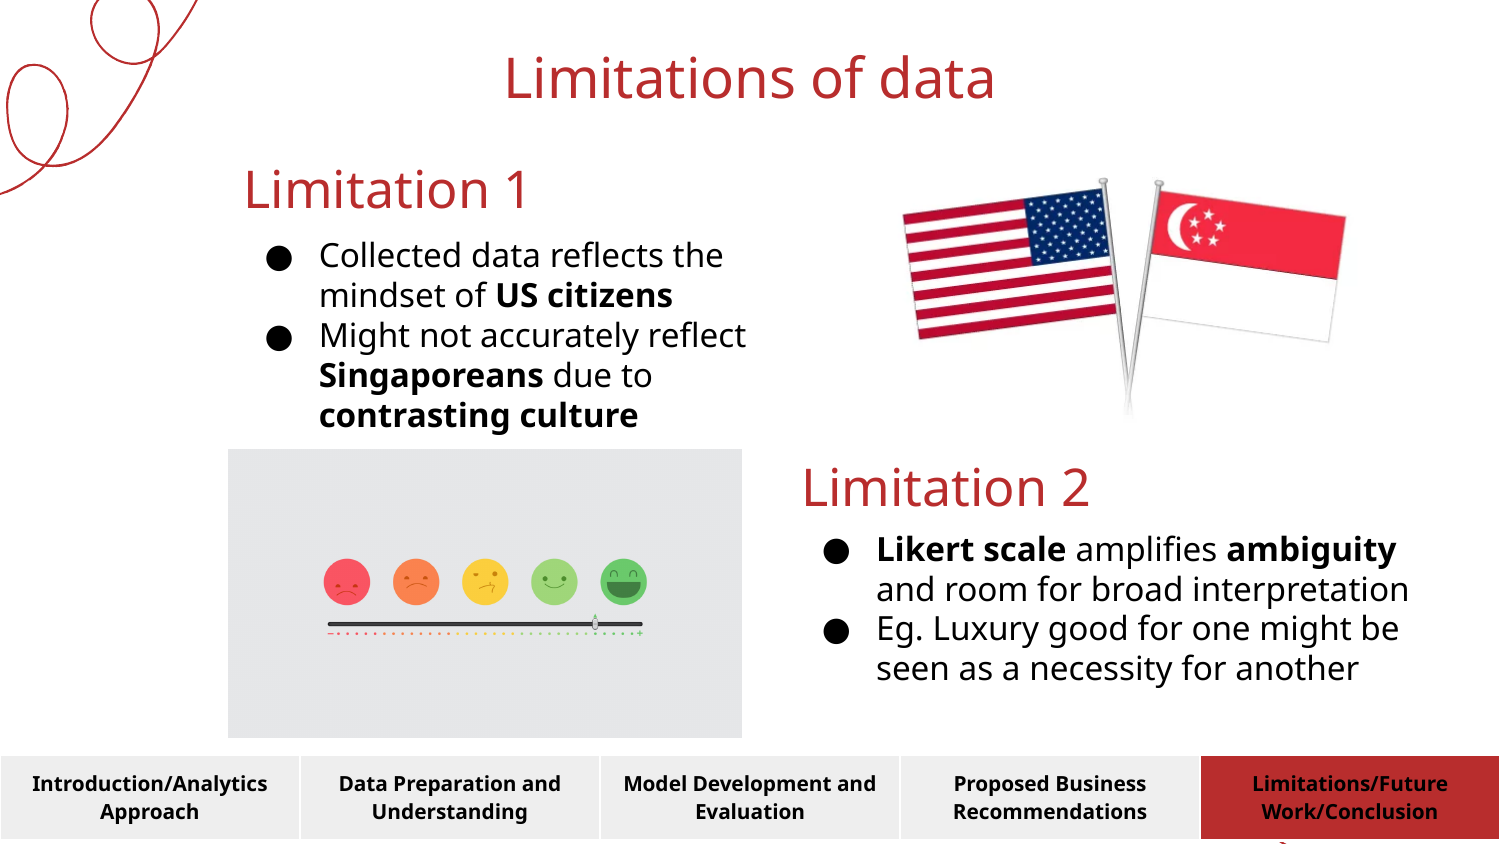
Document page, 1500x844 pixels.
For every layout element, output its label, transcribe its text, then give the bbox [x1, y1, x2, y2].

title Limitation 1 [228, 141, 715, 219]
table_header Limitations/Future Work/Conclusion [1201, 756, 1499, 839]
table_header Data Preparation and Understanding [301, 756, 599, 839]
picture [810, 141, 1438, 431]
title Limitations of data [227, 26, 1273, 121]
subtitle Collected data reflects the mindset of US citizens Might not accurately reflect Singaporeans due to contrasting culture [228, 219, 786, 434]
subtitle Likert scale amplifies ambiguity and room for broad interpretation Eg. Luxury good for one might be seen as a necessity for another [785, 512, 1462, 743]
picture [228, 449, 742, 739]
table_header Model Development and Evaluation [601, 756, 899, 839]
table_header Proposed Business Recommendations [901, 756, 1199, 839]
subtitle Limitation 2 [785, 433, 1273, 528]
table_header Introduction/Analytics Approach [1, 756, 299, 839]
